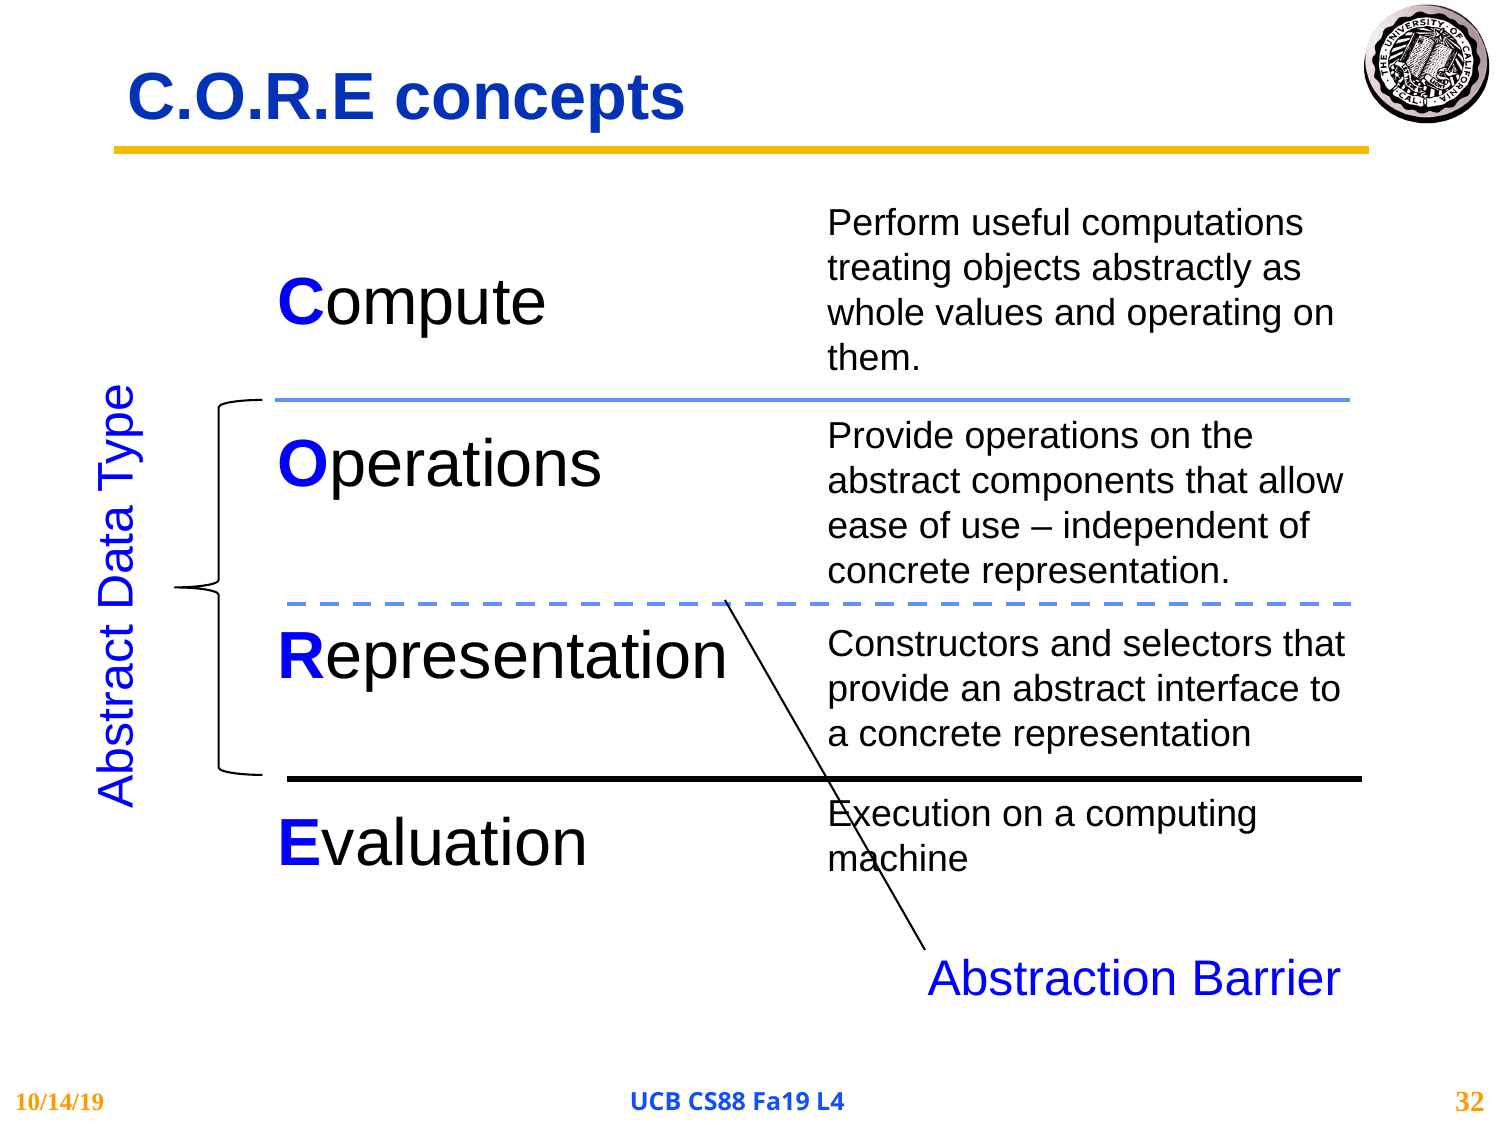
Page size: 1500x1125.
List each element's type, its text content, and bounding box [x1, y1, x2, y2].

title C.O.R.E concepts [112, 37, 1375, 159]
text_box Abstract Data Type [74, 362, 151, 824]
text_box Perform useful computations treating objects abstractly as whole values and operating on them. [812, 190, 1413, 388]
text_box Evaluation [262, 791, 608, 888]
text_box Execution on a computing machine [929, 781, 1388, 888]
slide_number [0, 1074, 250, 1125]
text_box Representation [263, 604, 719, 700]
text_box Compute [262, 249, 566, 346]
picture [1350, 0, 1500, 127]
text_box Operations [263, 412, 623, 509]
text_box Constructors and selectors that provide an abstract interface to a concrete representation [929, 611, 1388, 763]
text_box Provide operations on the abstract components that allow ease of use – independent of concrete representation. [812, 403, 1388, 600]
text_box [174, 399, 263, 775]
slide_number 32 [1412, 1074, 1500, 1125]
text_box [724, 599, 926, 951]
text_box Abstraction Barrier [912, 937, 1364, 1014]
footer UCB CS88 Fa19 L4 [500, 1074, 975, 1125]
